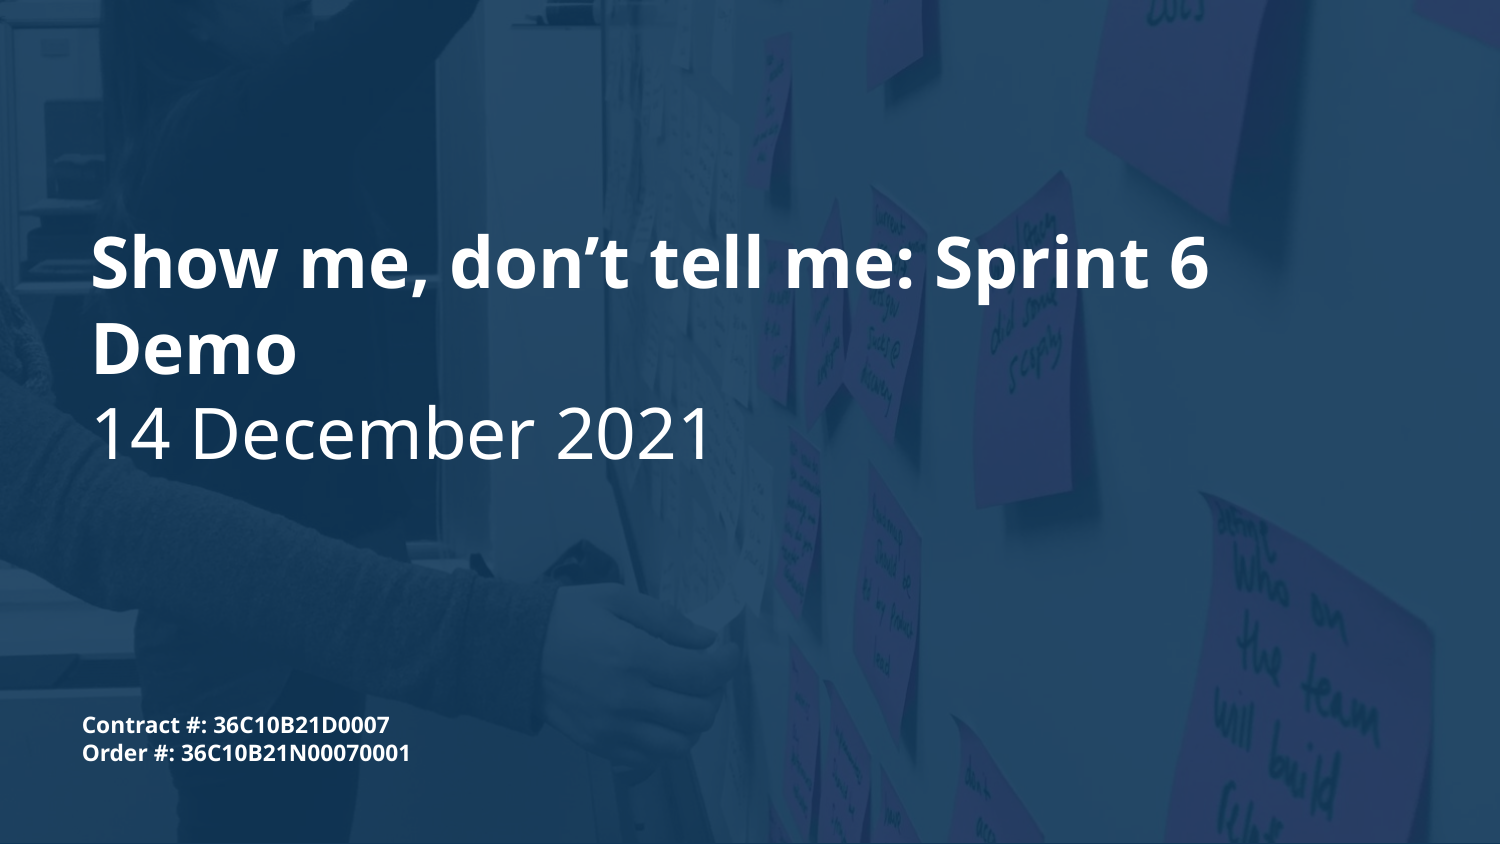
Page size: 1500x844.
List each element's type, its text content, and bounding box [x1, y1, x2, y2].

title Show me, don’t tell me: Sprint 6 Demo 14 December 2021 [75, 209, 1313, 482]
text_box Contract #: 36C10B21D0007 Order #: 36C10B21N00070001 [66, 695, 559, 781]
